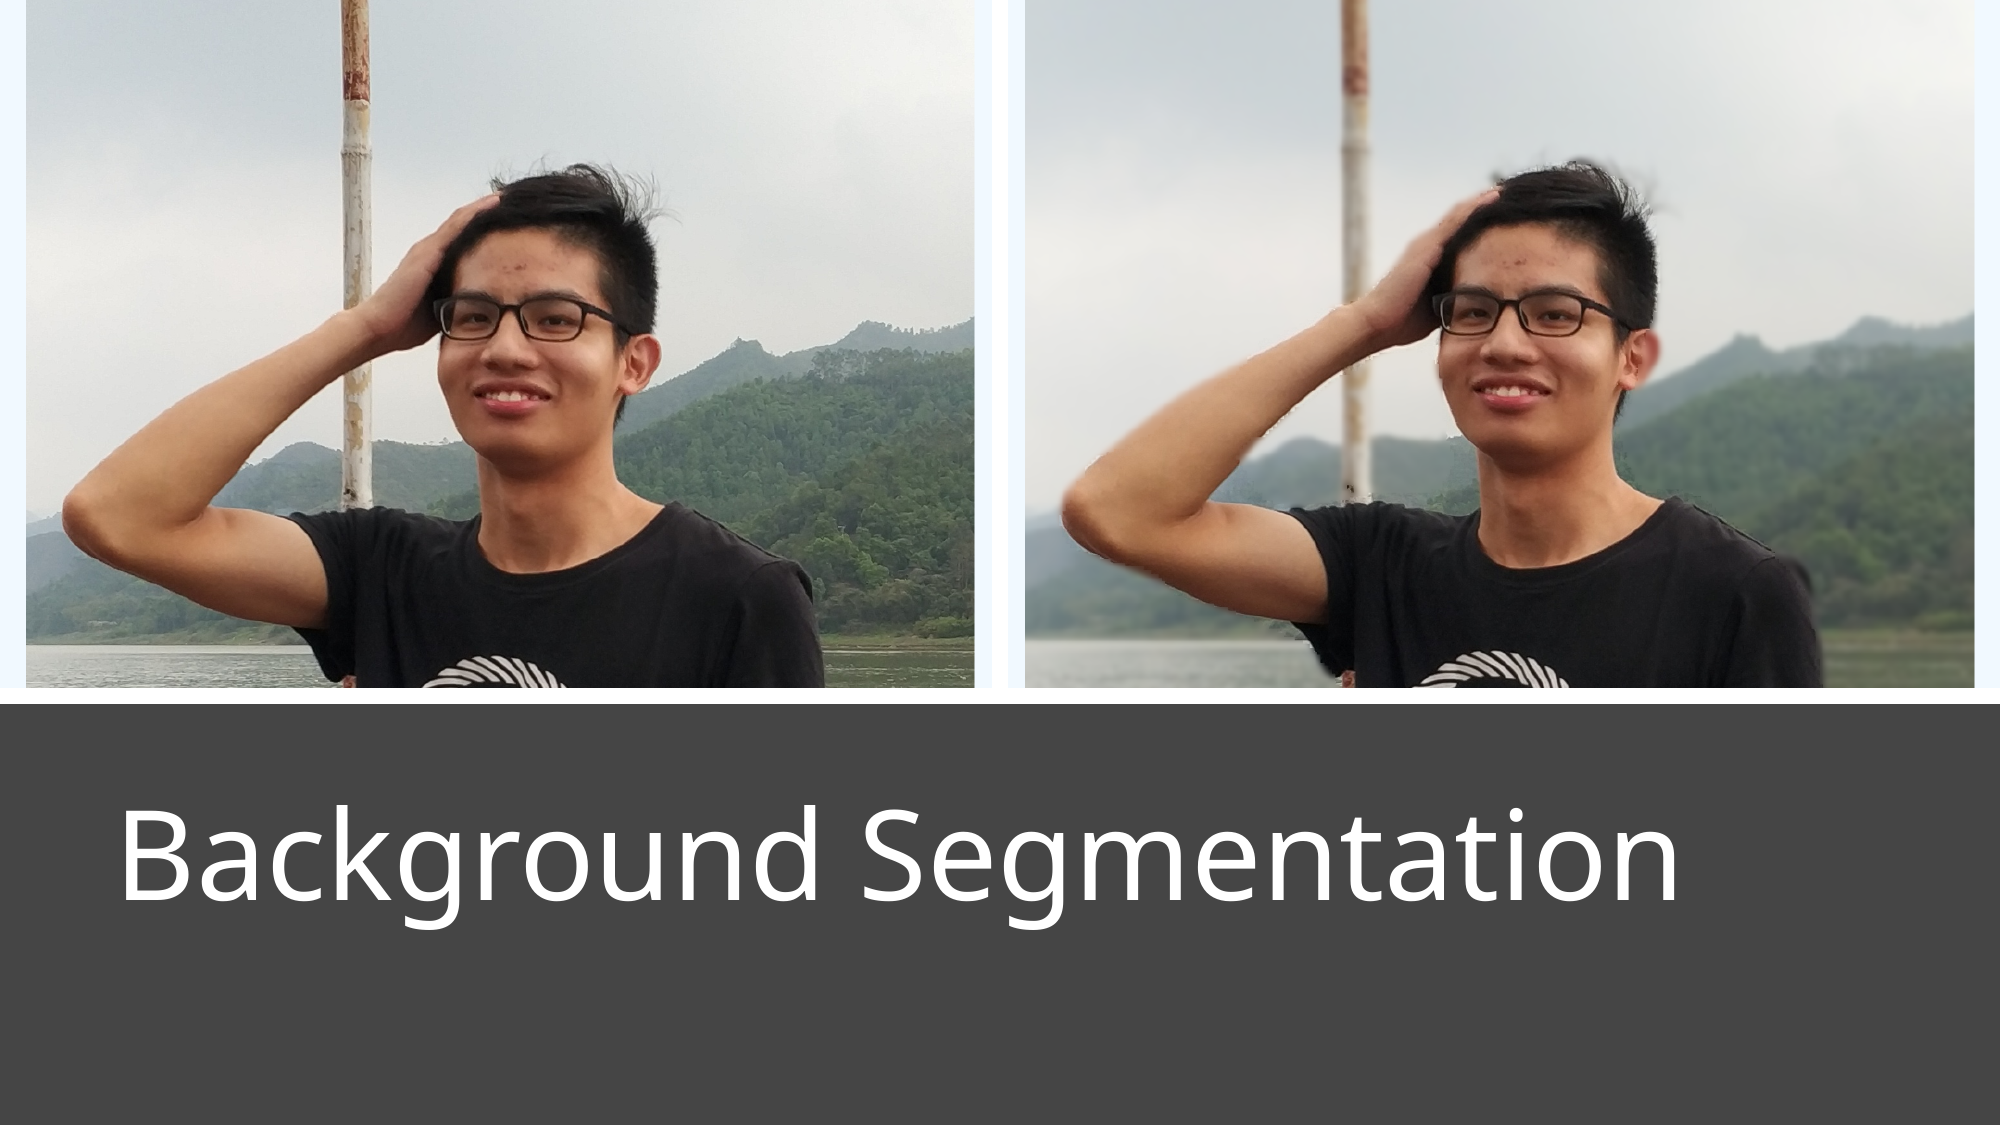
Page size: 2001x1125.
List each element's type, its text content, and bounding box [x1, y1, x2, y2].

picture [1001, 0, 2000, 695]
picture [0, 0, 999, 695]
title Background Segmentation [99, 719, 1892, 936]
